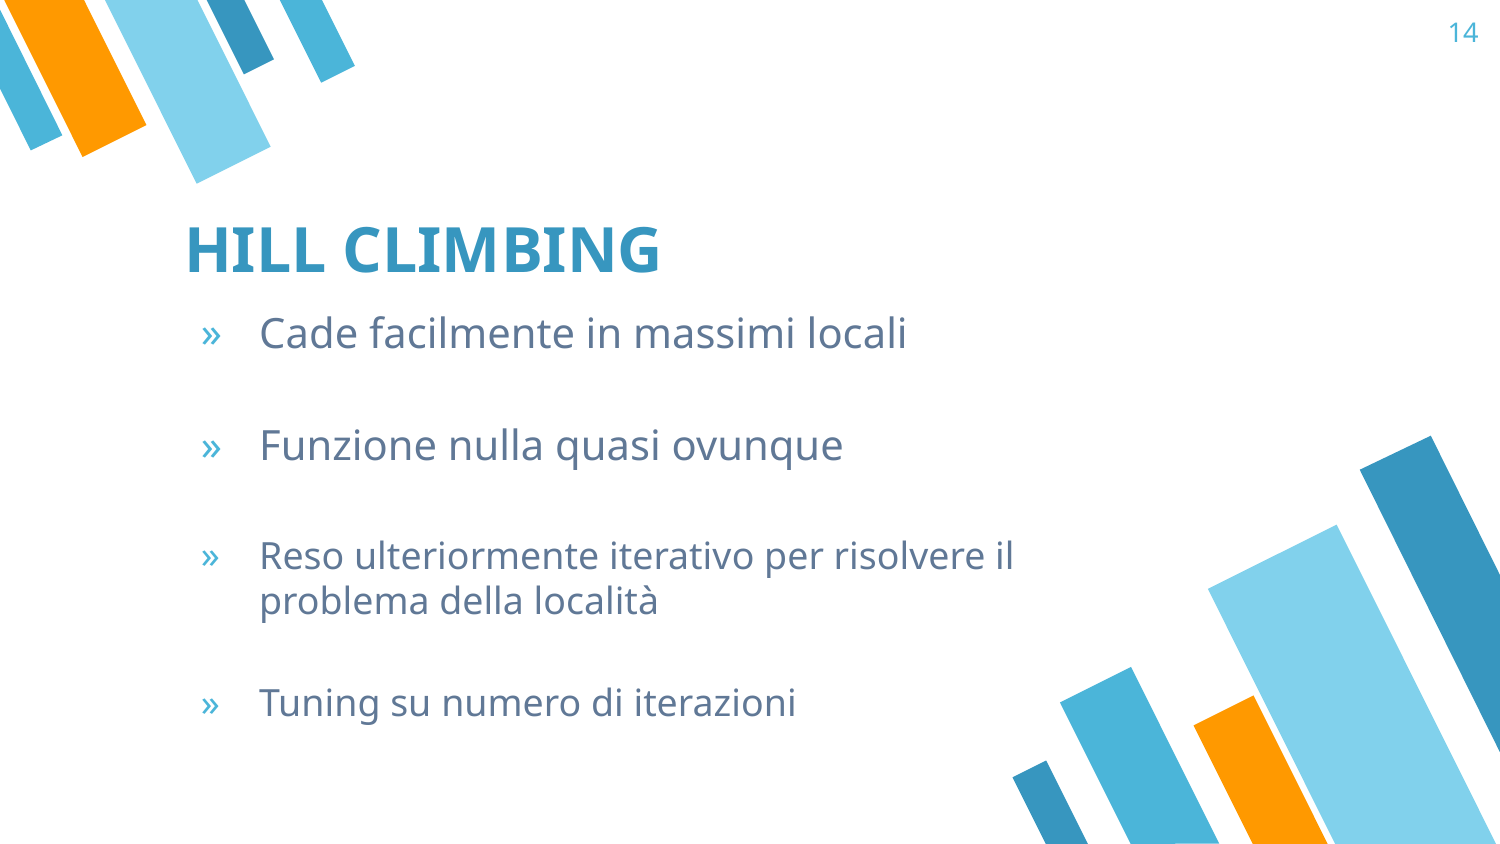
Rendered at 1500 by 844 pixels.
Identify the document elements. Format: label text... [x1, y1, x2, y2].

list Cade facilmente in massimi locali Funzione nulla quasi ovunque Reso ulteriormente iterativo per risolvere il problema della località Tuning su numero di iterazioni [169, 291, 1115, 706]
slide_number 14 [1403, 0, 1494, 65]
title HILL CLIMBING [169, 188, 1115, 291]
